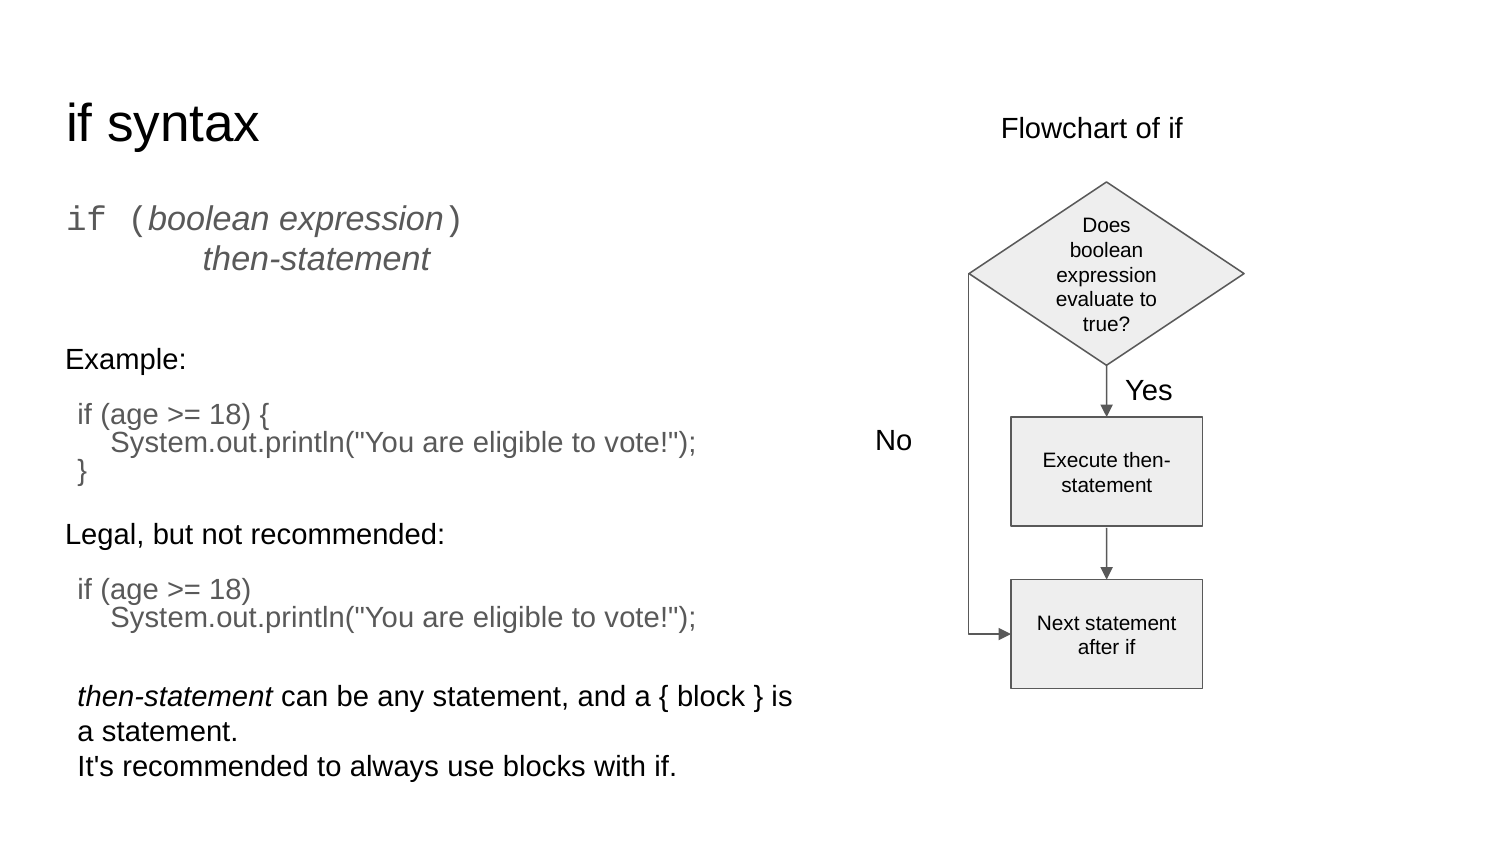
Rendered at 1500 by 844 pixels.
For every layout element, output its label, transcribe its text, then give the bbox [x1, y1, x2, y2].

text_box then-statement can be any statement, and a { block } is a statement. It's recommended to always use blocks with if. [62, 662, 829, 798]
text_box No [860, 406, 940, 472]
text_box Execute then-statement [1015, 417, 1203, 527]
text_box Example: [50, 324, 543, 390]
list if (boolean expression) then-statement [51, 189, 628, 317]
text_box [968, 273, 1012, 635]
text_box Does boolean expression evaluate to true? [971, 181, 1245, 365]
text_box Yes [1110, 356, 1190, 422]
text_box if (age >= 18) { System.out.println("You are eligible to vote!"); } [62, 387, 772, 502]
text_box Flowchart of if [985, 93, 1228, 159]
title if syntax [51, 72, 616, 167]
text_box Next statement after if [1011, 579, 1203, 689]
text_box if (age >= 18) System.out.println("You are eligible to vote!"); [62, 562, 772, 649]
text_box Legal, but not recommended: [50, 499, 543, 565]
